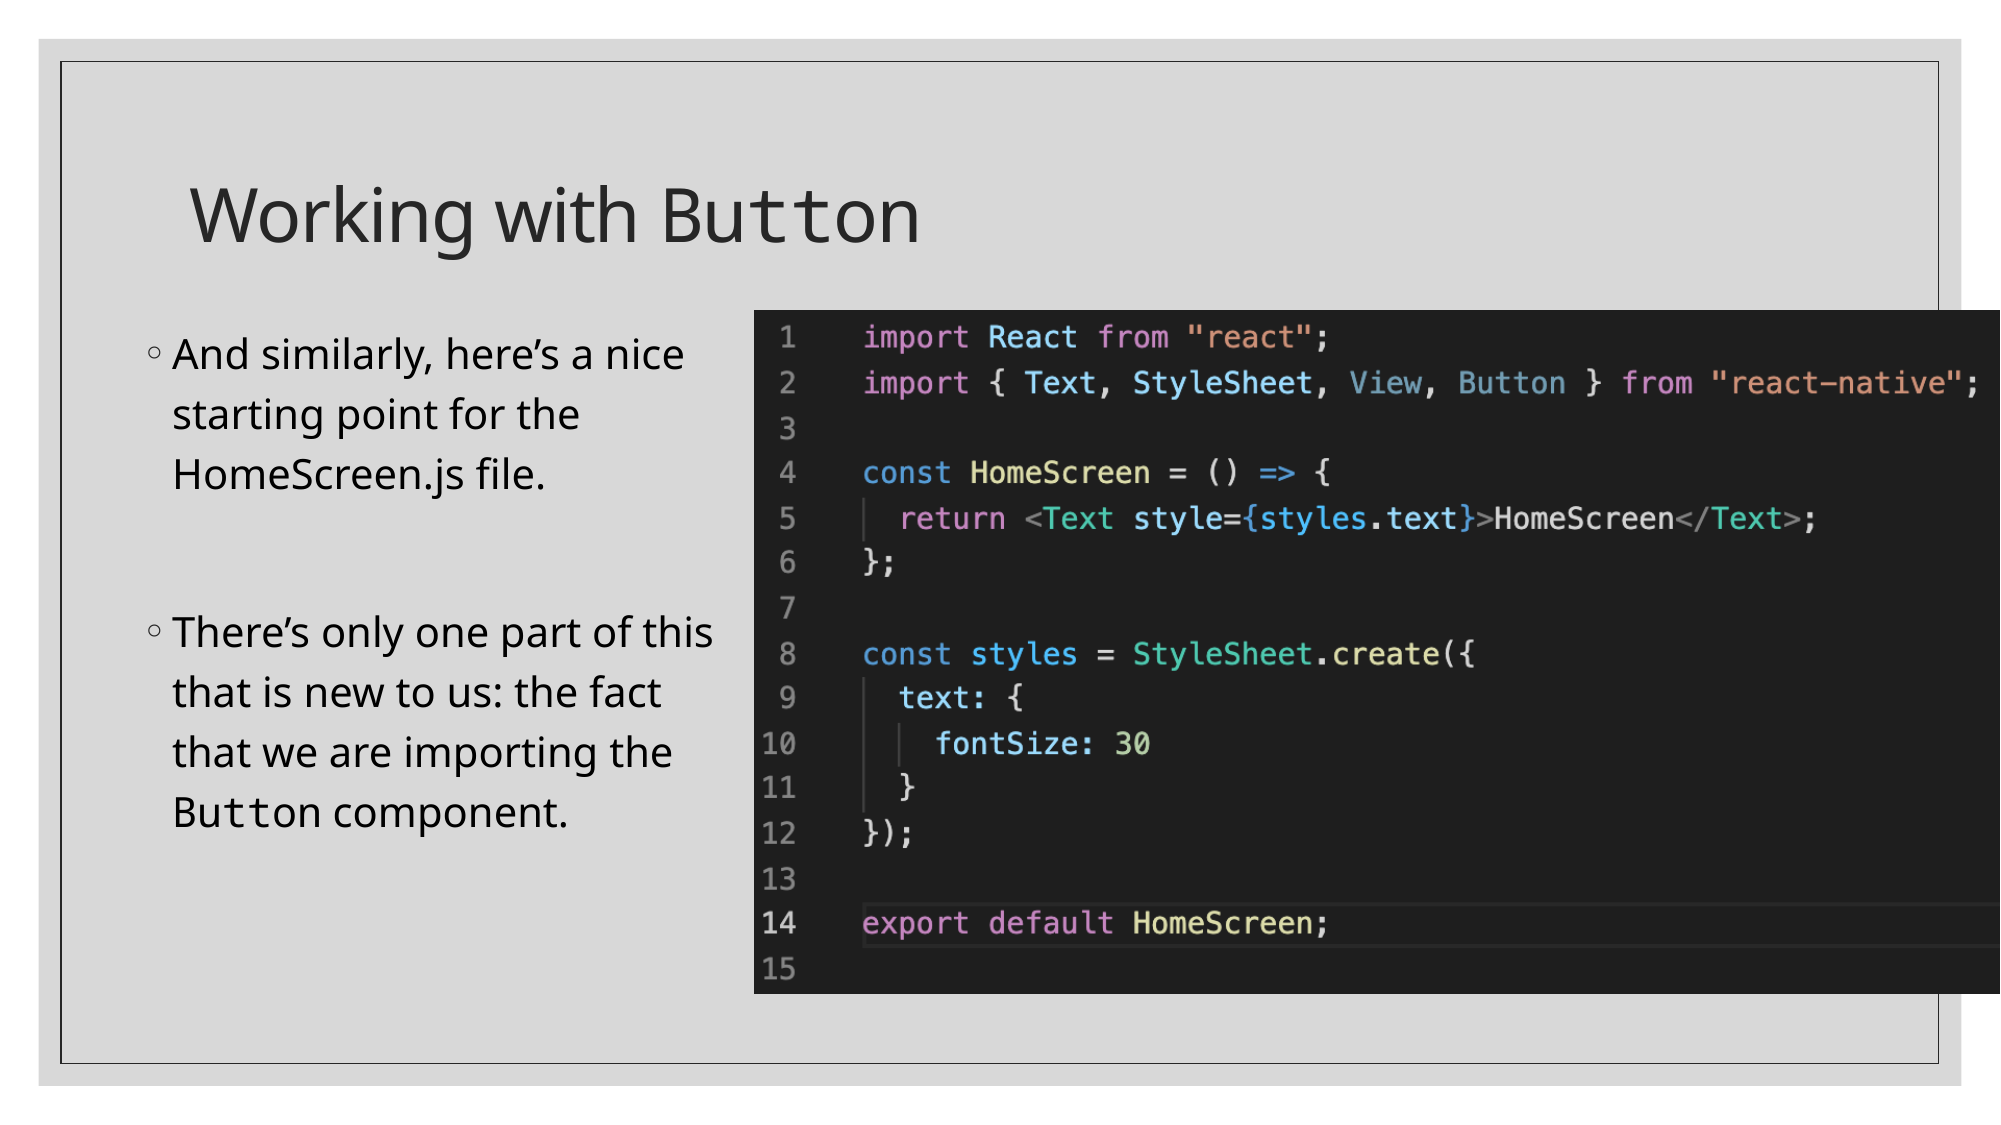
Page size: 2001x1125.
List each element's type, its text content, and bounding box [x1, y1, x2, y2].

picture [754, 310, 2000, 994]
list And similarly, here’s a nice starting point for the HomeScreen.js file. There’s only one part of this that is new to us: the fact that we are importing the Button component. [127, 310, 745, 1020]
title Working with Button [174, 105, 1825, 331]
